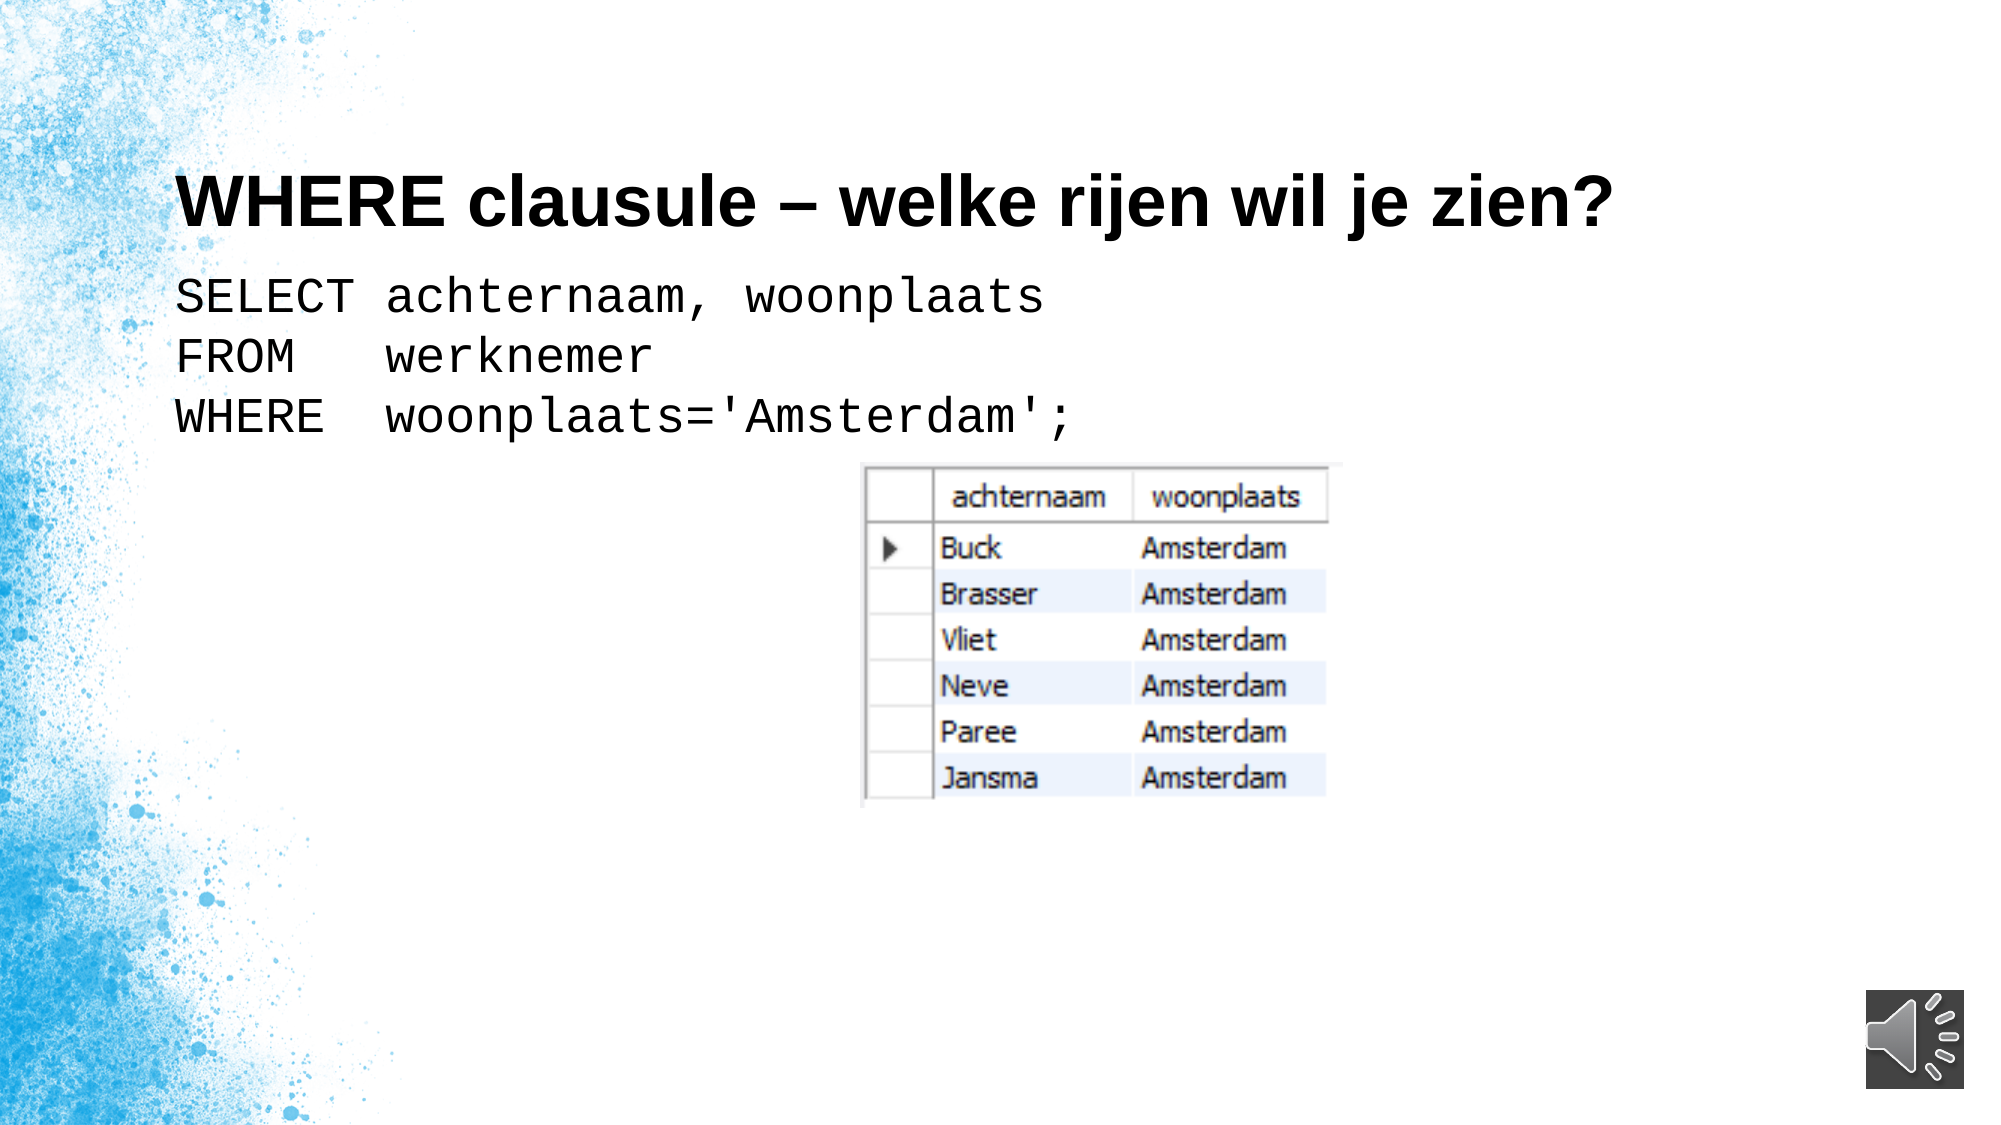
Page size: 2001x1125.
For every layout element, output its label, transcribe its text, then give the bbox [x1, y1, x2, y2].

picture [1864, 989, 1966, 1090]
list SELECT achternaam, woonplaats FROM werknemer WHERE woonplaats='Amsterdam'; [175, 262, 1601, 1083]
picture [860, 462, 1344, 808]
title WHERE clausule – welke rijen wil je zien? [175, 66, 1828, 242]
picture [0, 0, 415, 1125]
